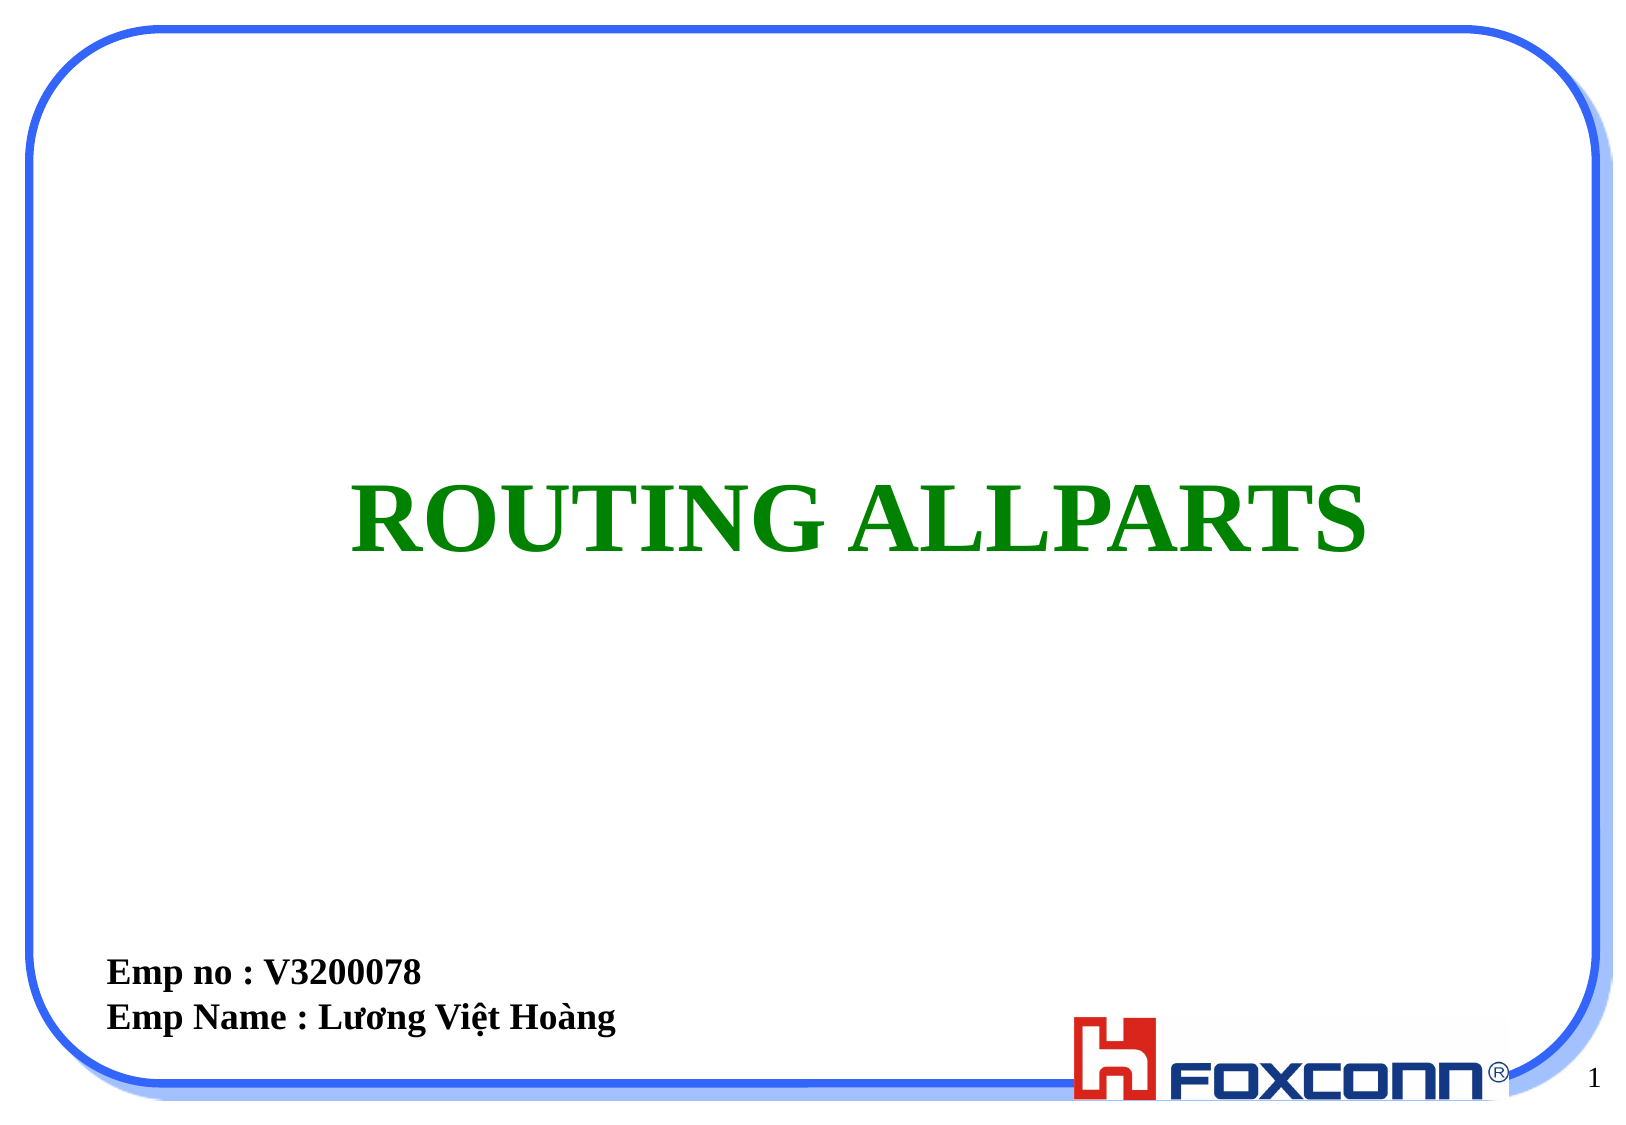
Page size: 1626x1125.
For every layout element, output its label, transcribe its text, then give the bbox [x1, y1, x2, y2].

text_box Emp no : V3200078 Emp Name : Lương Việt Hoàng [91, 940, 742, 1045]
picture [1074, 1017, 1509, 1100]
slide_number 1 [1237, 1051, 1618, 1125]
text_box ROUTING ALLPARTS [233, 444, 1487, 580]
